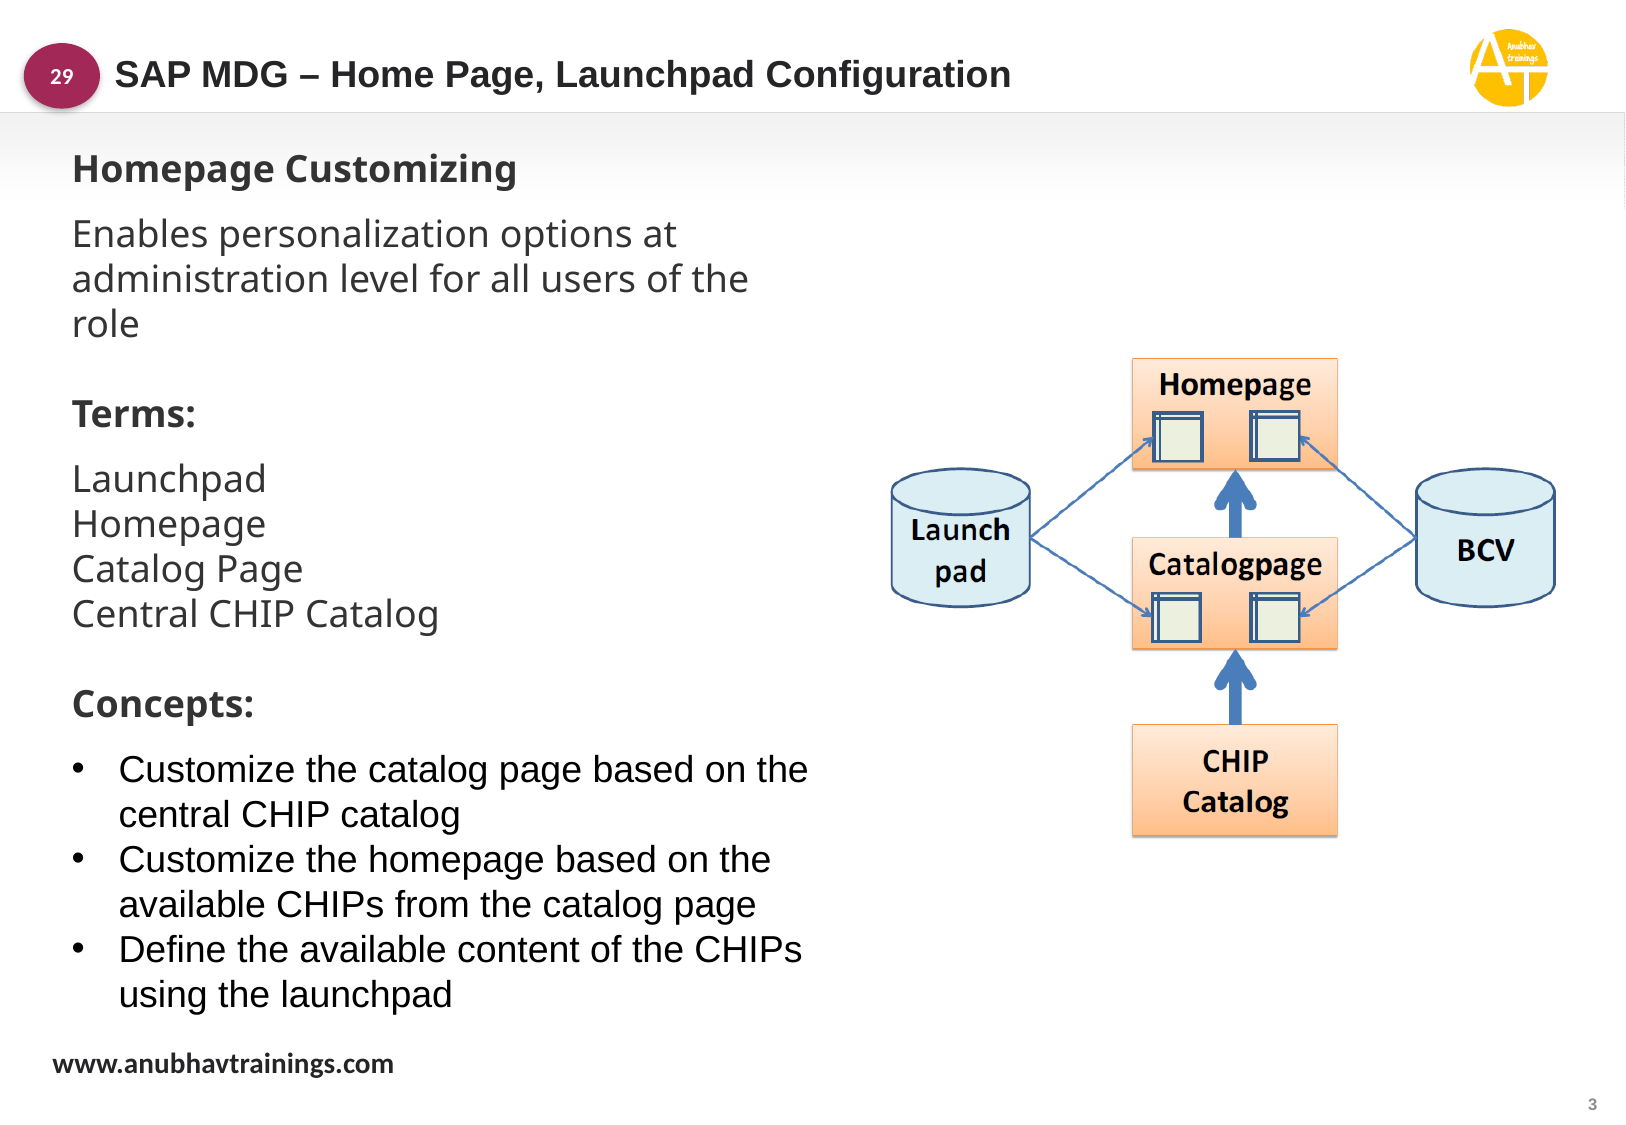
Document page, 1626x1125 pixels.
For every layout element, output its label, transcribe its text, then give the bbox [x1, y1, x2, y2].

text_box Homepage Customizing Enables personalization options at administration level for all users of the role Terms: Launchpad Homepage Catalog Page Central CHIP Catalog Concepts: Customize the catalog page based on the central CHIP catalog Customize the homepage based on the available CHIPs from the catalog page Define the available content of the CHIPs using the launchpad [56, 137, 838, 1125]
picture [836, 337, 1614, 863]
picture [1462, 24, 1552, 112]
picture [0, 113, 1625, 210]
text_box SAP MDG – Home Page, Launchpad Configuration [99, 42, 1438, 103]
text_box 29 [23, 42, 101, 110]
